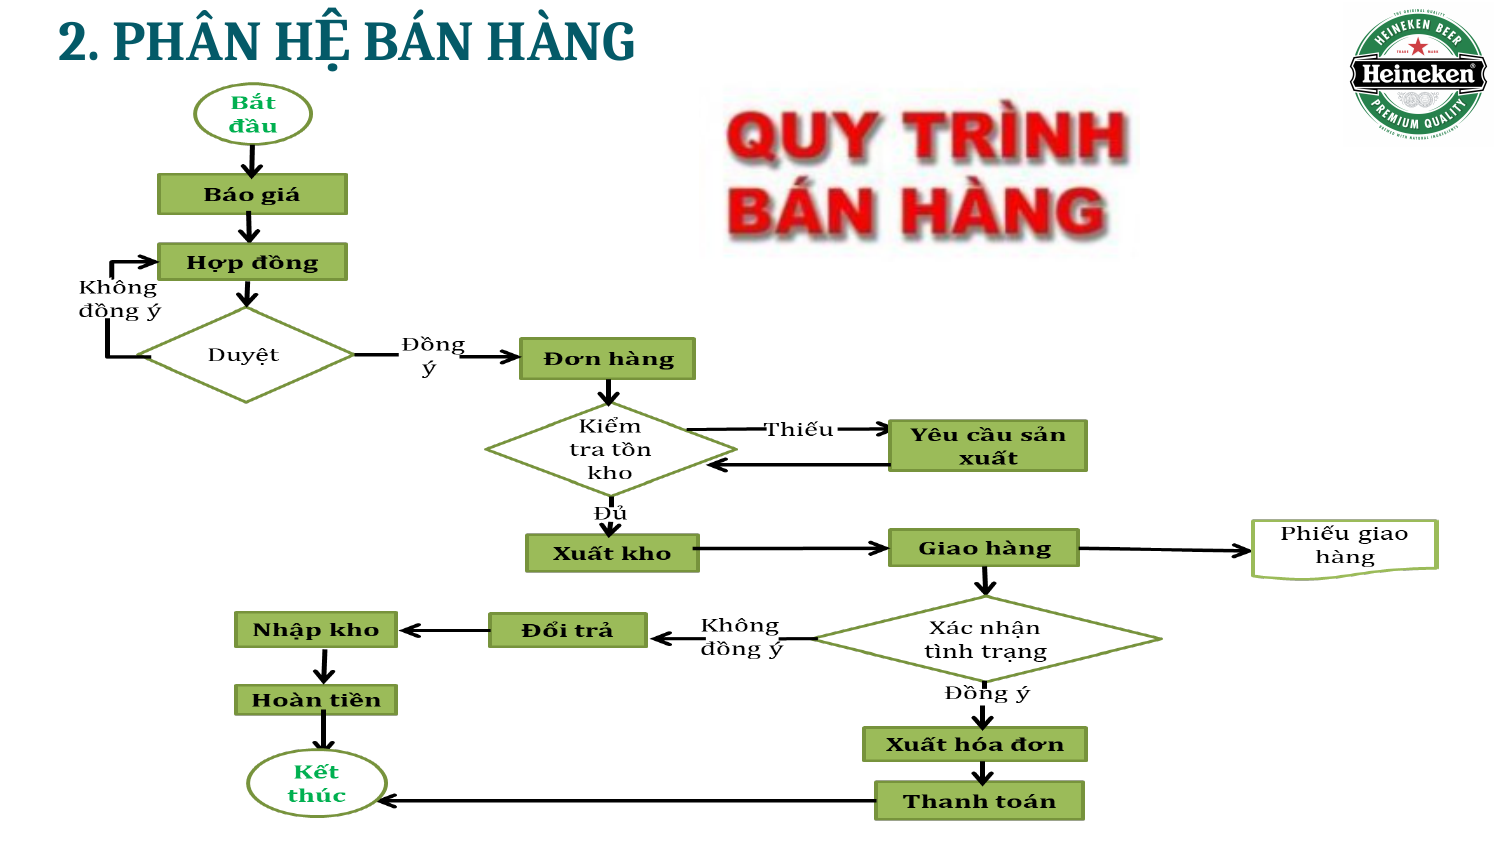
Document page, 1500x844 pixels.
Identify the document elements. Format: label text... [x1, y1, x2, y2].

text_box 2. PHÂN HỆ BÁN HÀNG [43, 0, 819, 80]
picture [60, 2, 1494, 823]
